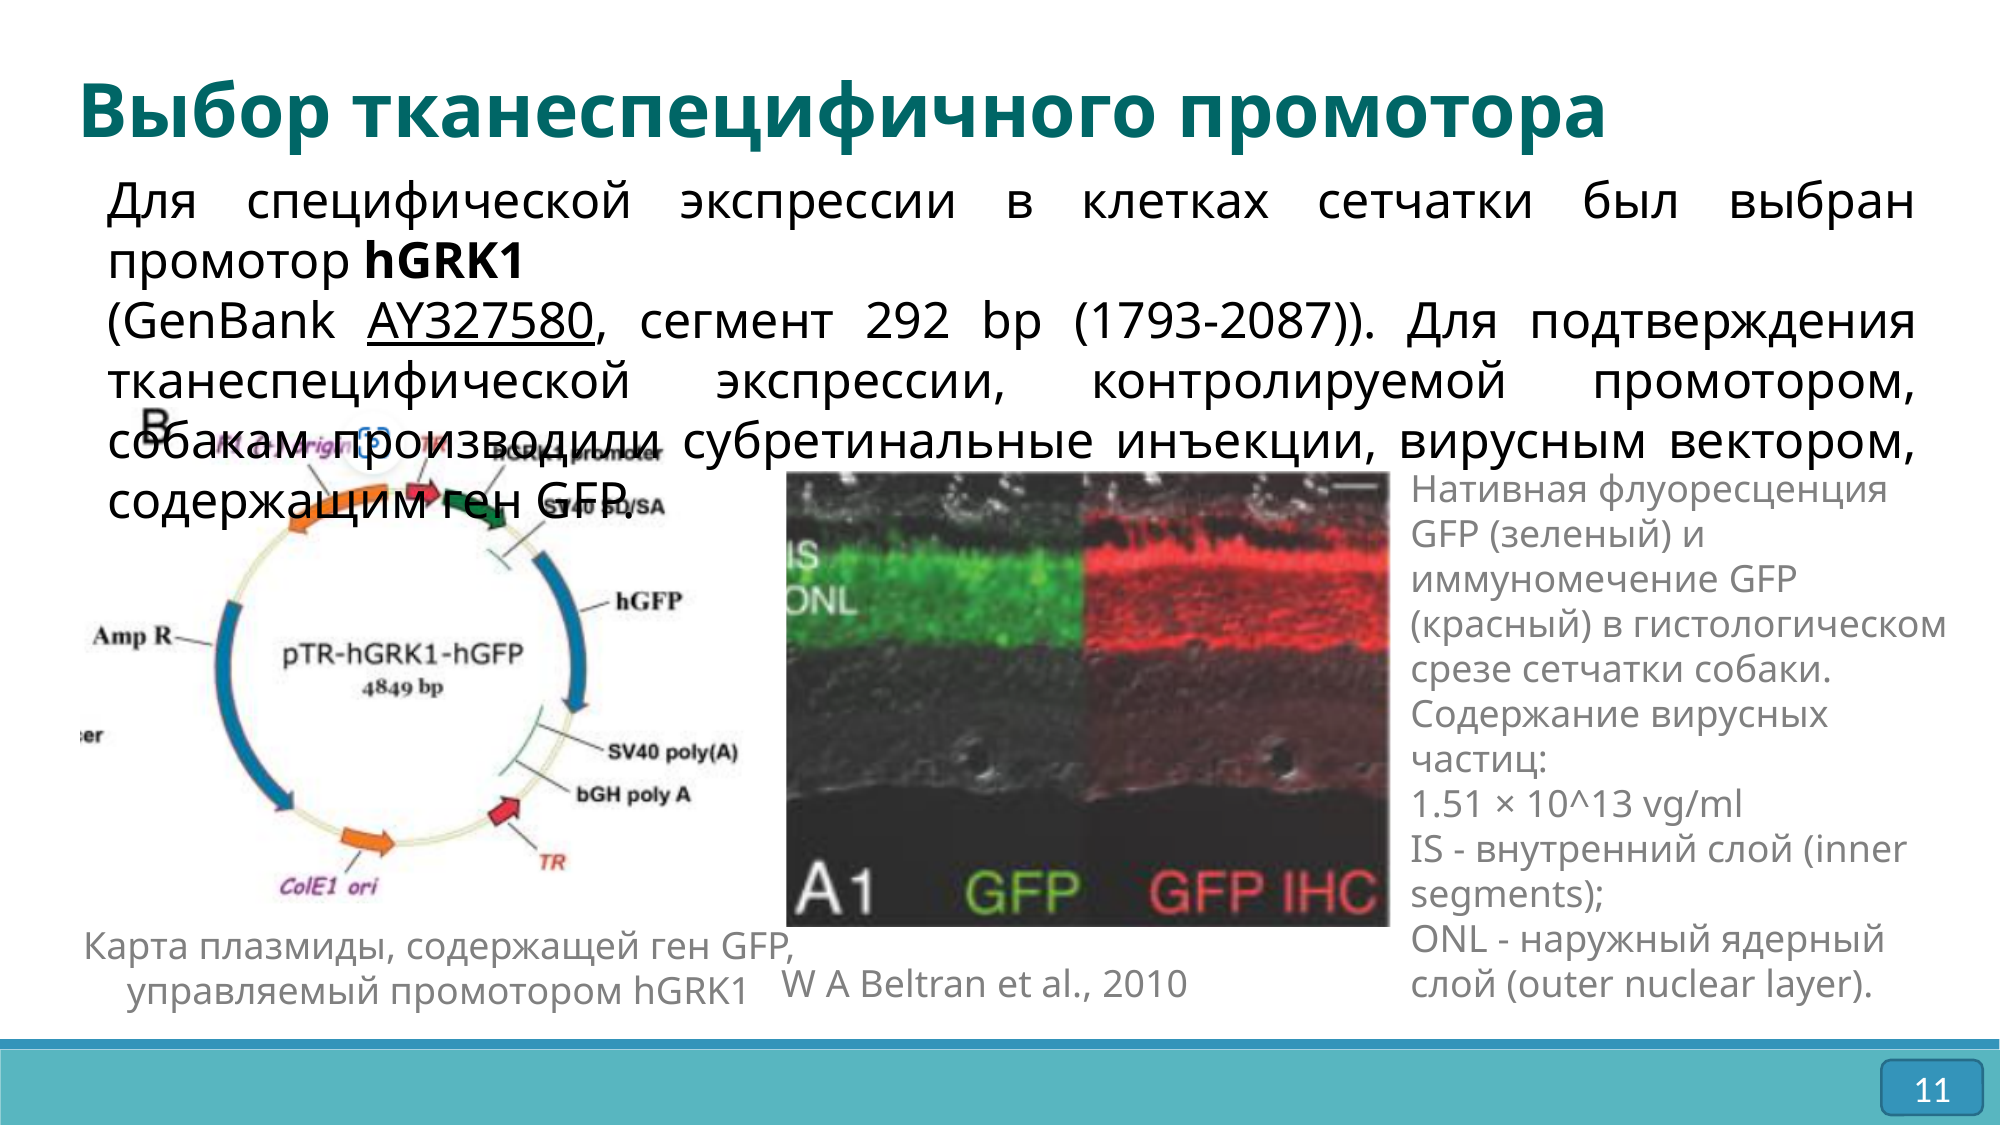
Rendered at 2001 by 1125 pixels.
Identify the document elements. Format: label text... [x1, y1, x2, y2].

text_box Карта плазмиды, содержащей ген GFP, управляемый промотором hGRK1 [34, 914, 845, 1110]
picture [80, 406, 759, 927]
text_box Нативная флуоресценция GFP (зеленый) и иммуномечение GFP (красный) в гистологическом срезе сетчатки собаки. Содержание вирусных частиц: 1.51 × 10^13 vg/ml IS - внутренний слой (inner segments); ONL - наружный ядерный слой (outer nuclear layer). [1395, 457, 1974, 1103]
text_box Выбор тканеспецифичного промотора [62, 54, 1843, 160]
picture [785, 471, 1392, 928]
text_box W A Beltran et al., 2010 [766, 952, 1203, 1013]
text_box Для специфической экспрессии в клетках сетчатки был выбран промотор hGRK1 (GenBank AY327580, сегмент 292 bp (1793-2087)). Для подтверждения тканеспецифической экспрессии, контролируемой промотором, собакам производили субретинальные инъекции, вирусным вектором, содержащим ген GFP. [92, 160, 1933, 626]
